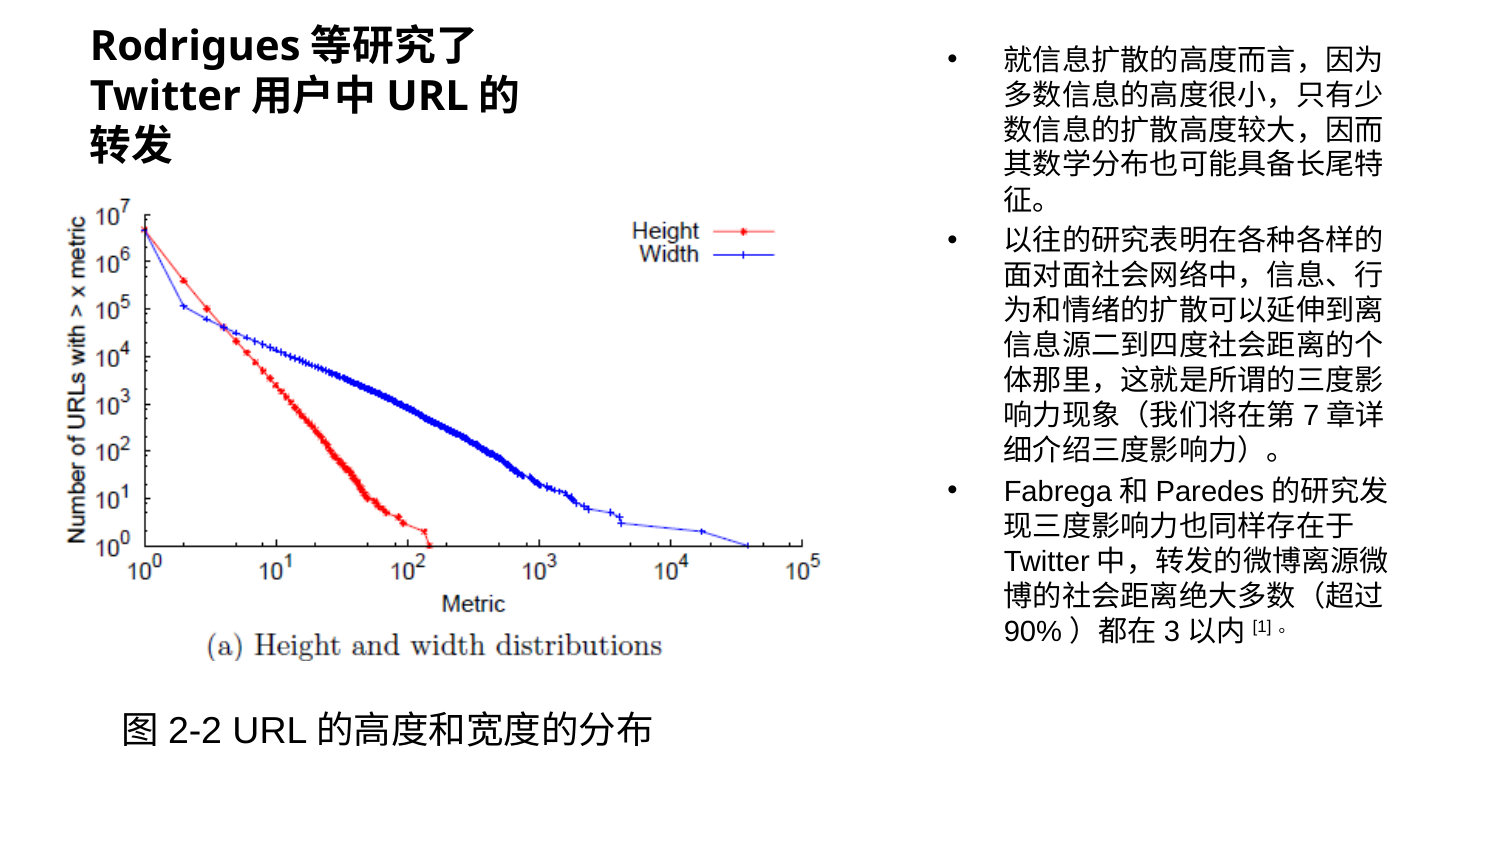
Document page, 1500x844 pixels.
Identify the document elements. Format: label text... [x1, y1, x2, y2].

list 就信息扩散的高度而言，因为多数信息的高度很小，只有少数信息的扩散高度较大，因而其数学分布也可能具备长尾特征。 以往的研究表明在各种各样的面对面社会网络中，信息、行为和情绪的扩散可以延伸到离信息源二到四度社会距离的个体那里，这就是所谓的三度影响力现象（我们将在第7章详细介绍三度影响力）。 Fabrega和Paredes的研究发现三度影响力也同样存在于Twitter中，转发的微博离源微博的社会距离绝大多数（超过90%）都在3以内[1]。 [932, 33, 1425, 754]
picture [44, 182, 833, 662]
text_box 图2‑2 URL的高度和宽度的分布 [106, 699, 669, 759]
title Rodrigues等研究了Twitter用户中URL的转发 [75, 33, 569, 177]
